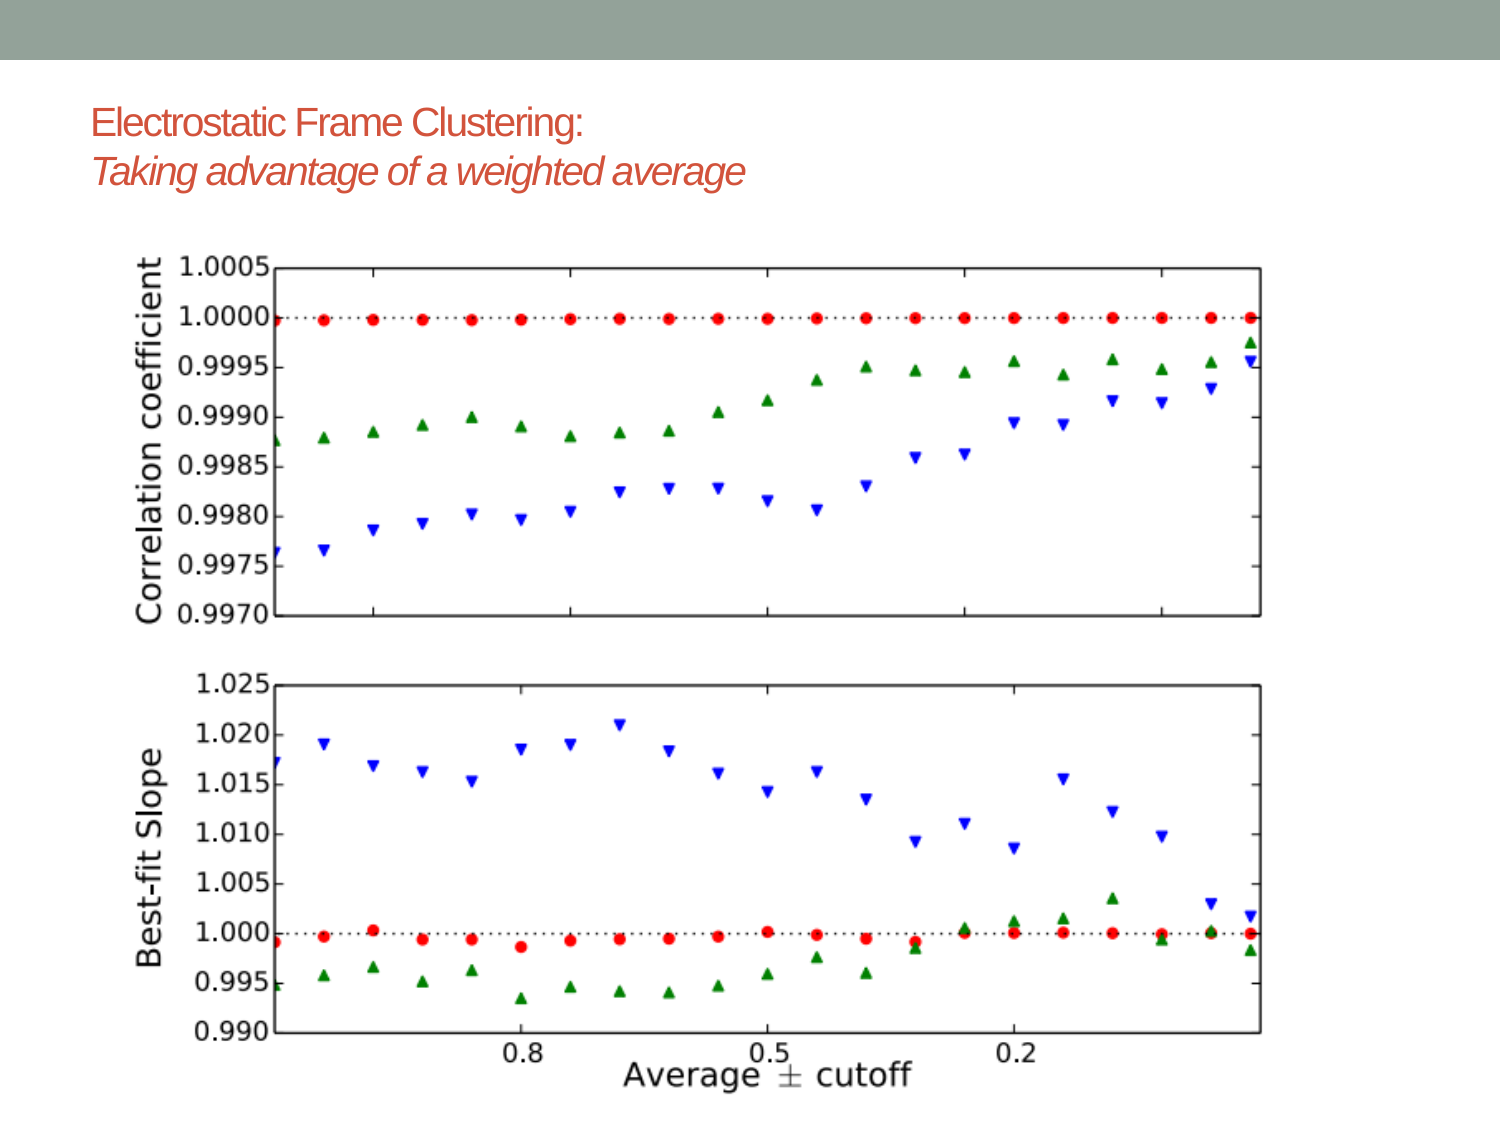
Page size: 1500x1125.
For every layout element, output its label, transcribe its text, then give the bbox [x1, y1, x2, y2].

title Electrostatic Frame Clustering: Taking advantage of a weighted average [75, 87, 1425, 250]
picture [115, 173, 1385, 1125]
